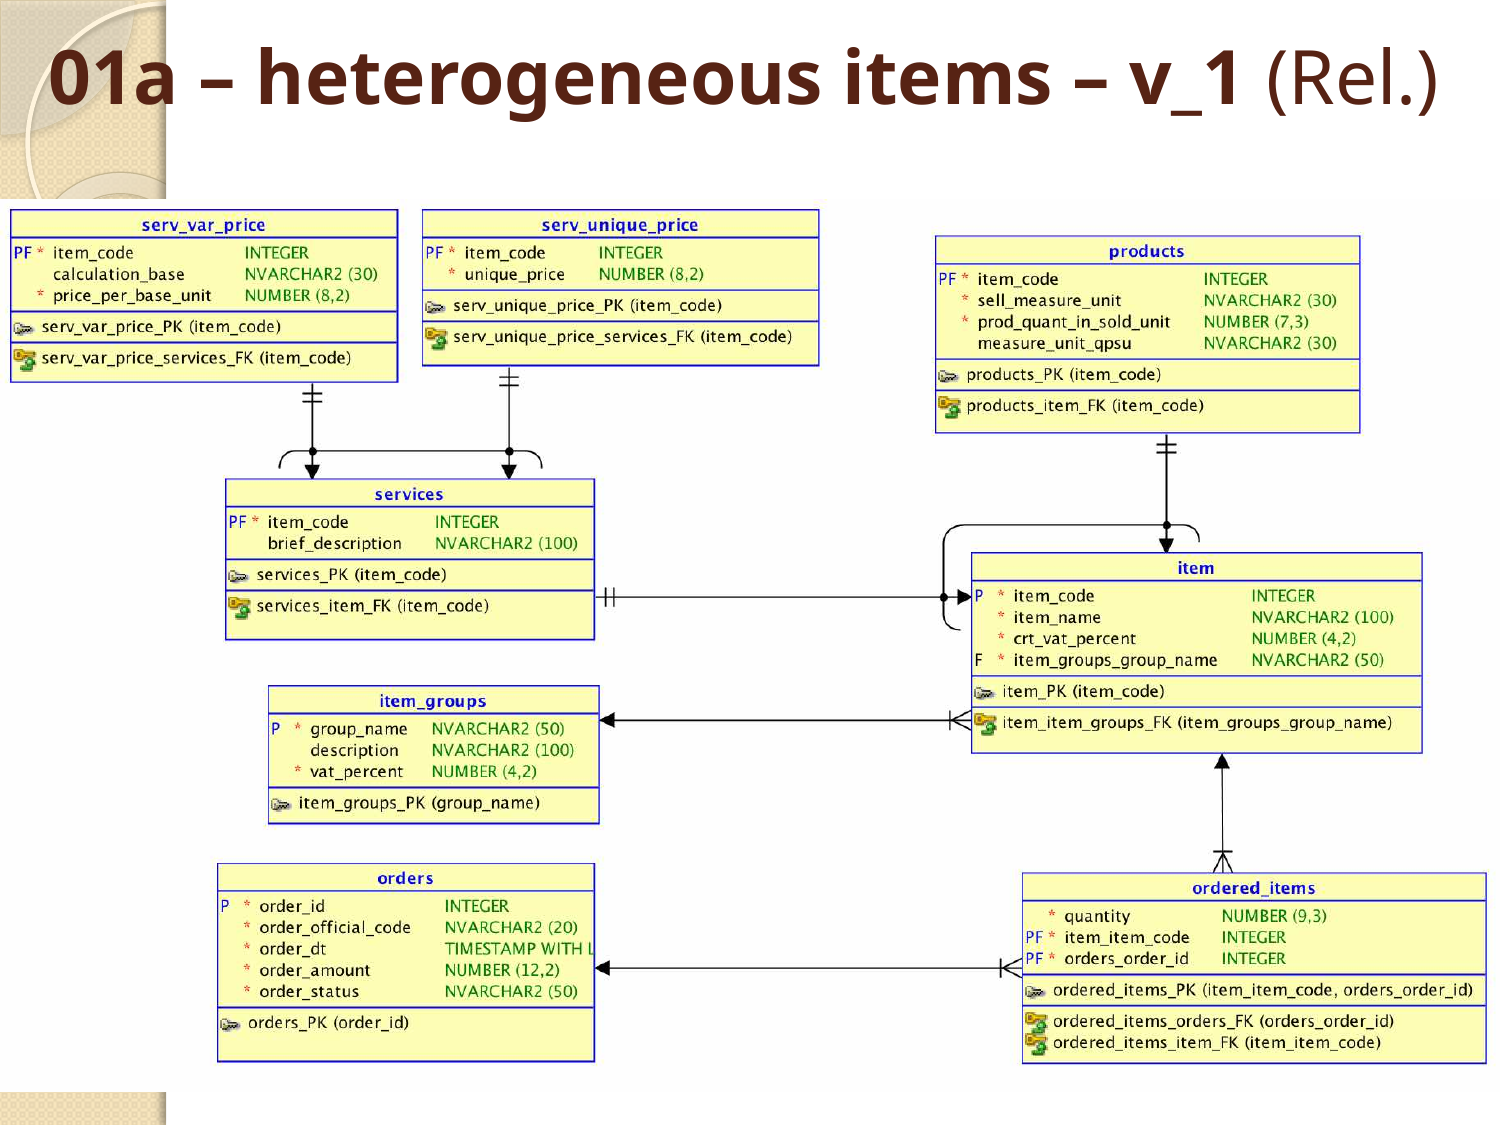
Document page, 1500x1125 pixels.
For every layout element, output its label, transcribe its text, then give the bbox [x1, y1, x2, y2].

picture [0, 199, 1500, 1093]
title 01a – heterogeneous items – v_1 (Rel.) [12, 0, 1475, 150]
